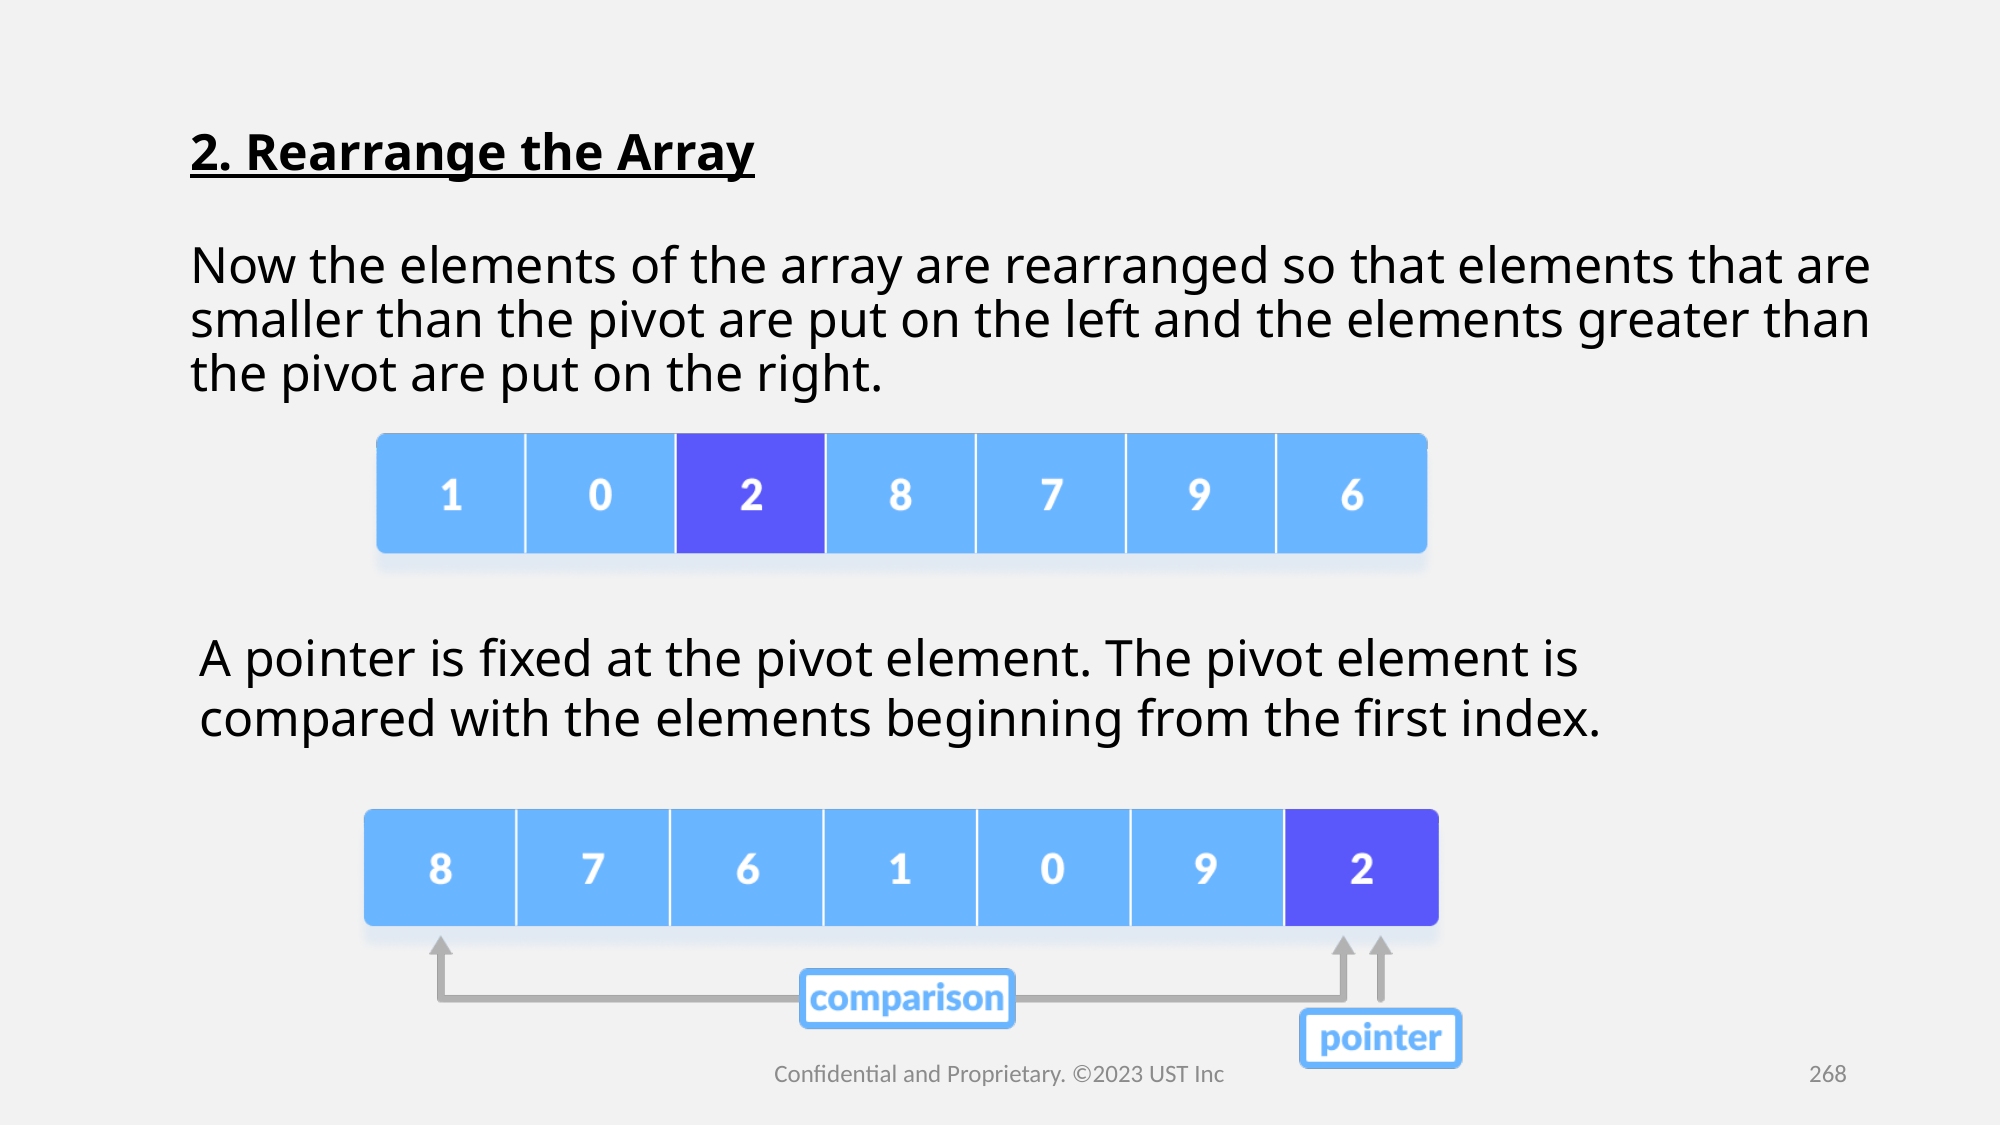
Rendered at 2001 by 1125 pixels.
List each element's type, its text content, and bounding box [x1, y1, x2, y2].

title 2. Rearrange the Array Now the elements of the array are rearranged so that elements that are smaller than the pivot are put on the left and the elements greater than the pivot are put on the right. [175, 205, 1901, 423]
text_box A pointer is fixed at the pivot element. The pivot element is compared with the elements beginning from the first index. [184, 619, 1785, 755]
slide_number 268 [1546, 1042, 1863, 1103]
picture [278, 753, 1546, 1125]
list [322, 376, 1482, 611]
